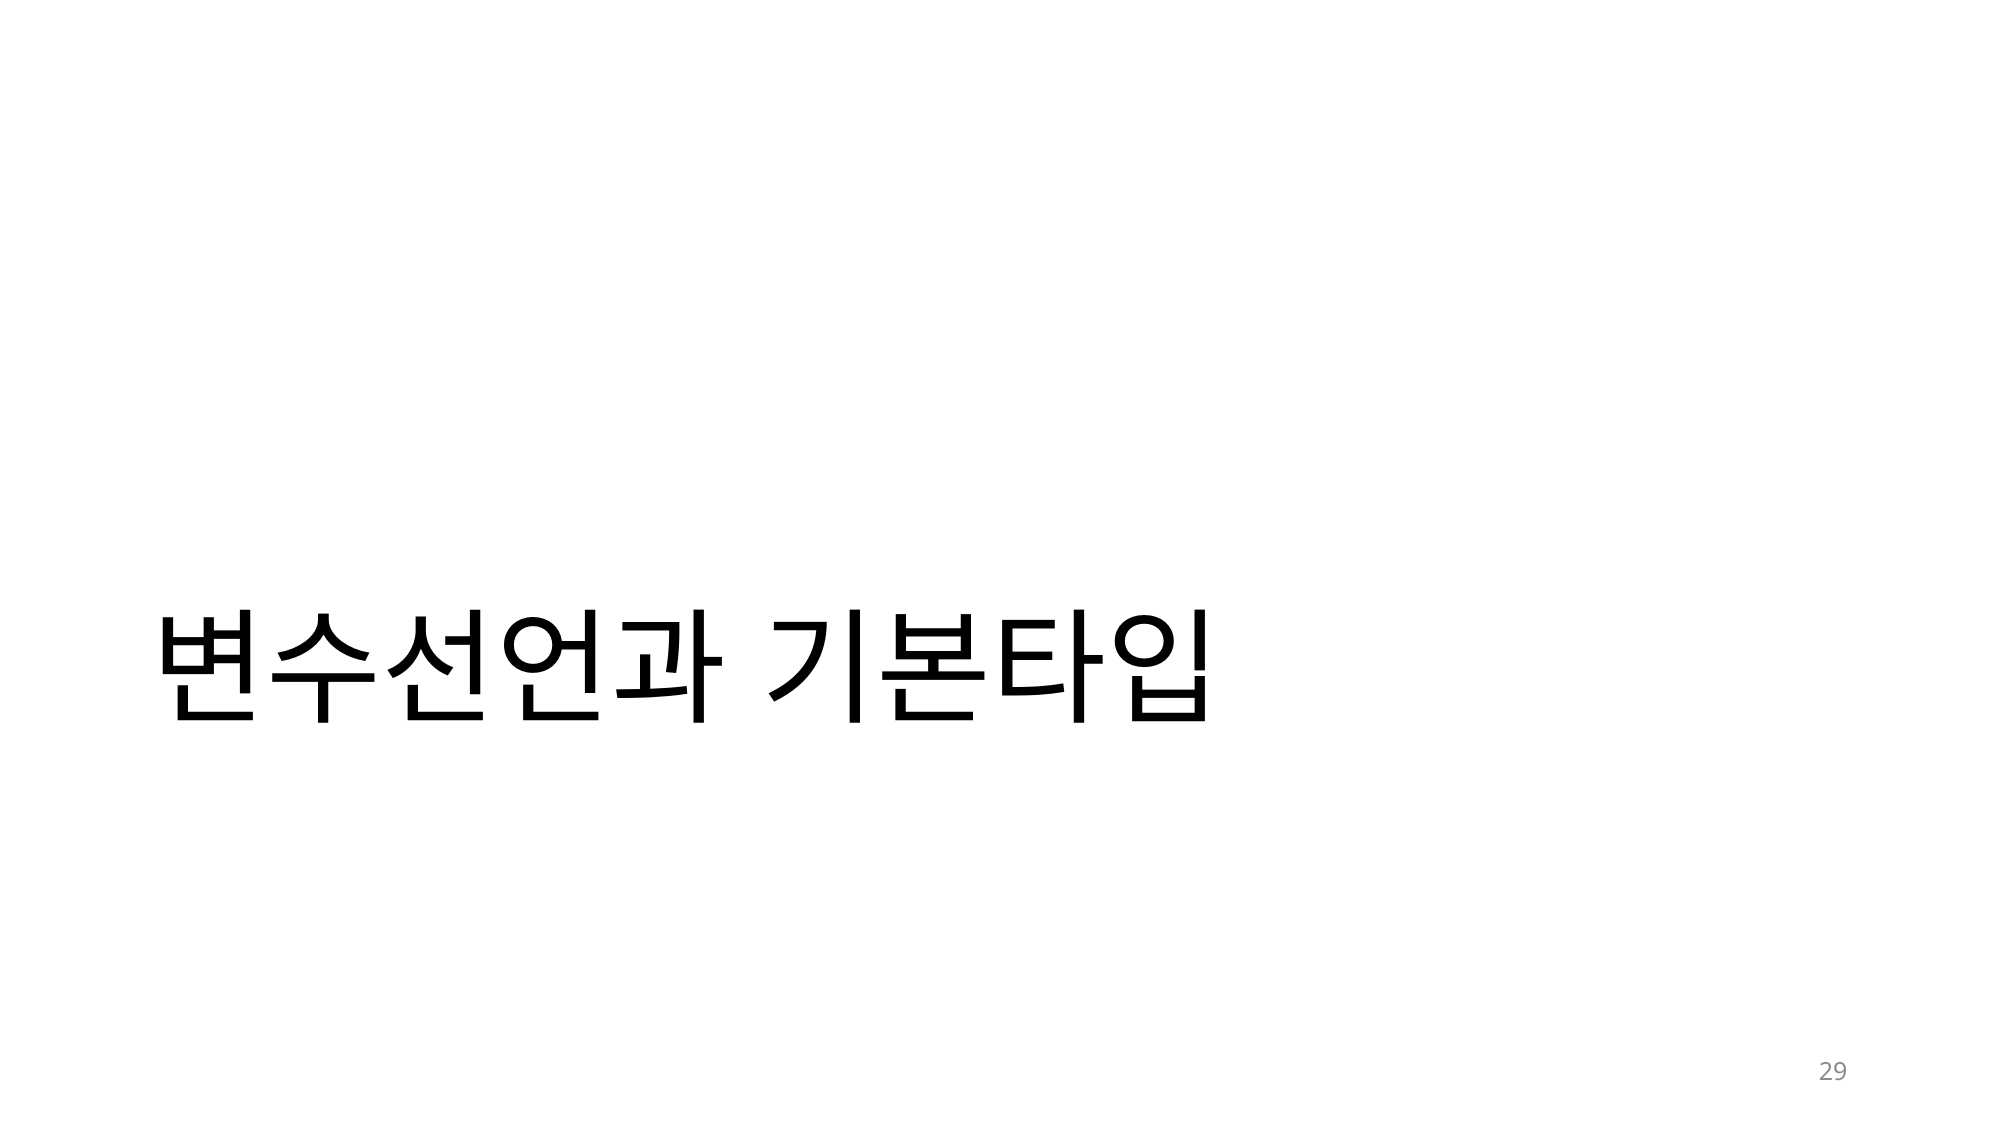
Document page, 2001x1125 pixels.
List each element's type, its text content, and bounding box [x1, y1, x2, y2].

slide_number 29 [1412, 1042, 1863, 1103]
title 변수선언과 기본타입 [136, 280, 1862, 749]
